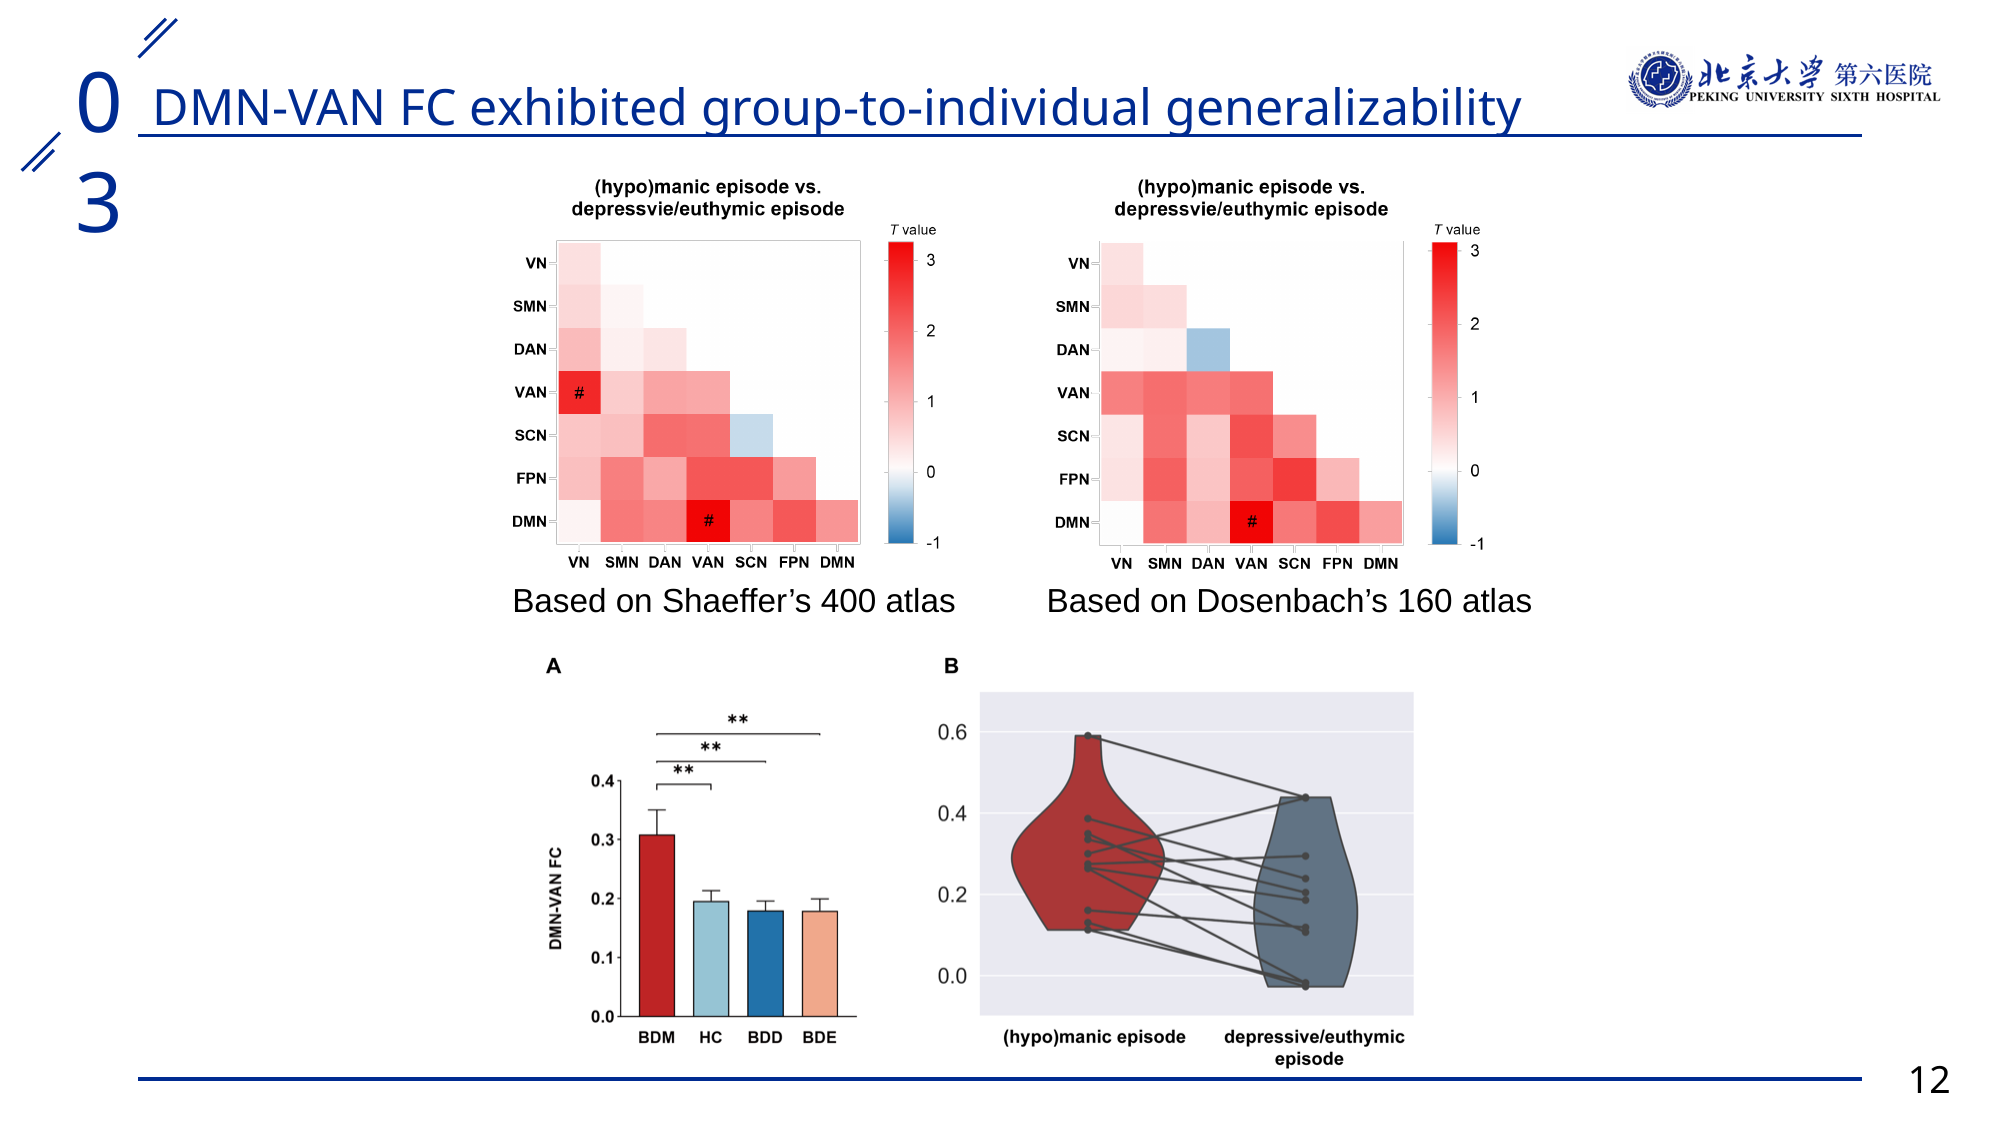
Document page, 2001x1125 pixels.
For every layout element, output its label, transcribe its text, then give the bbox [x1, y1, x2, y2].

slide_number 12 [1515, 1048, 1966, 1109]
text_box Based on Shaeffer’s 400 atlas [497, 600, 972, 627]
text_box Based on Dosenbach’s 160 atlas [1031, 571, 1549, 627]
picture [1626, 43, 1948, 114]
picture [529, 640, 1471, 1072]
picture [485, 146, 1515, 600]
text_box DMN-VAN FC exhibited group-to-individual generalizability [138, 56, 1831, 143]
